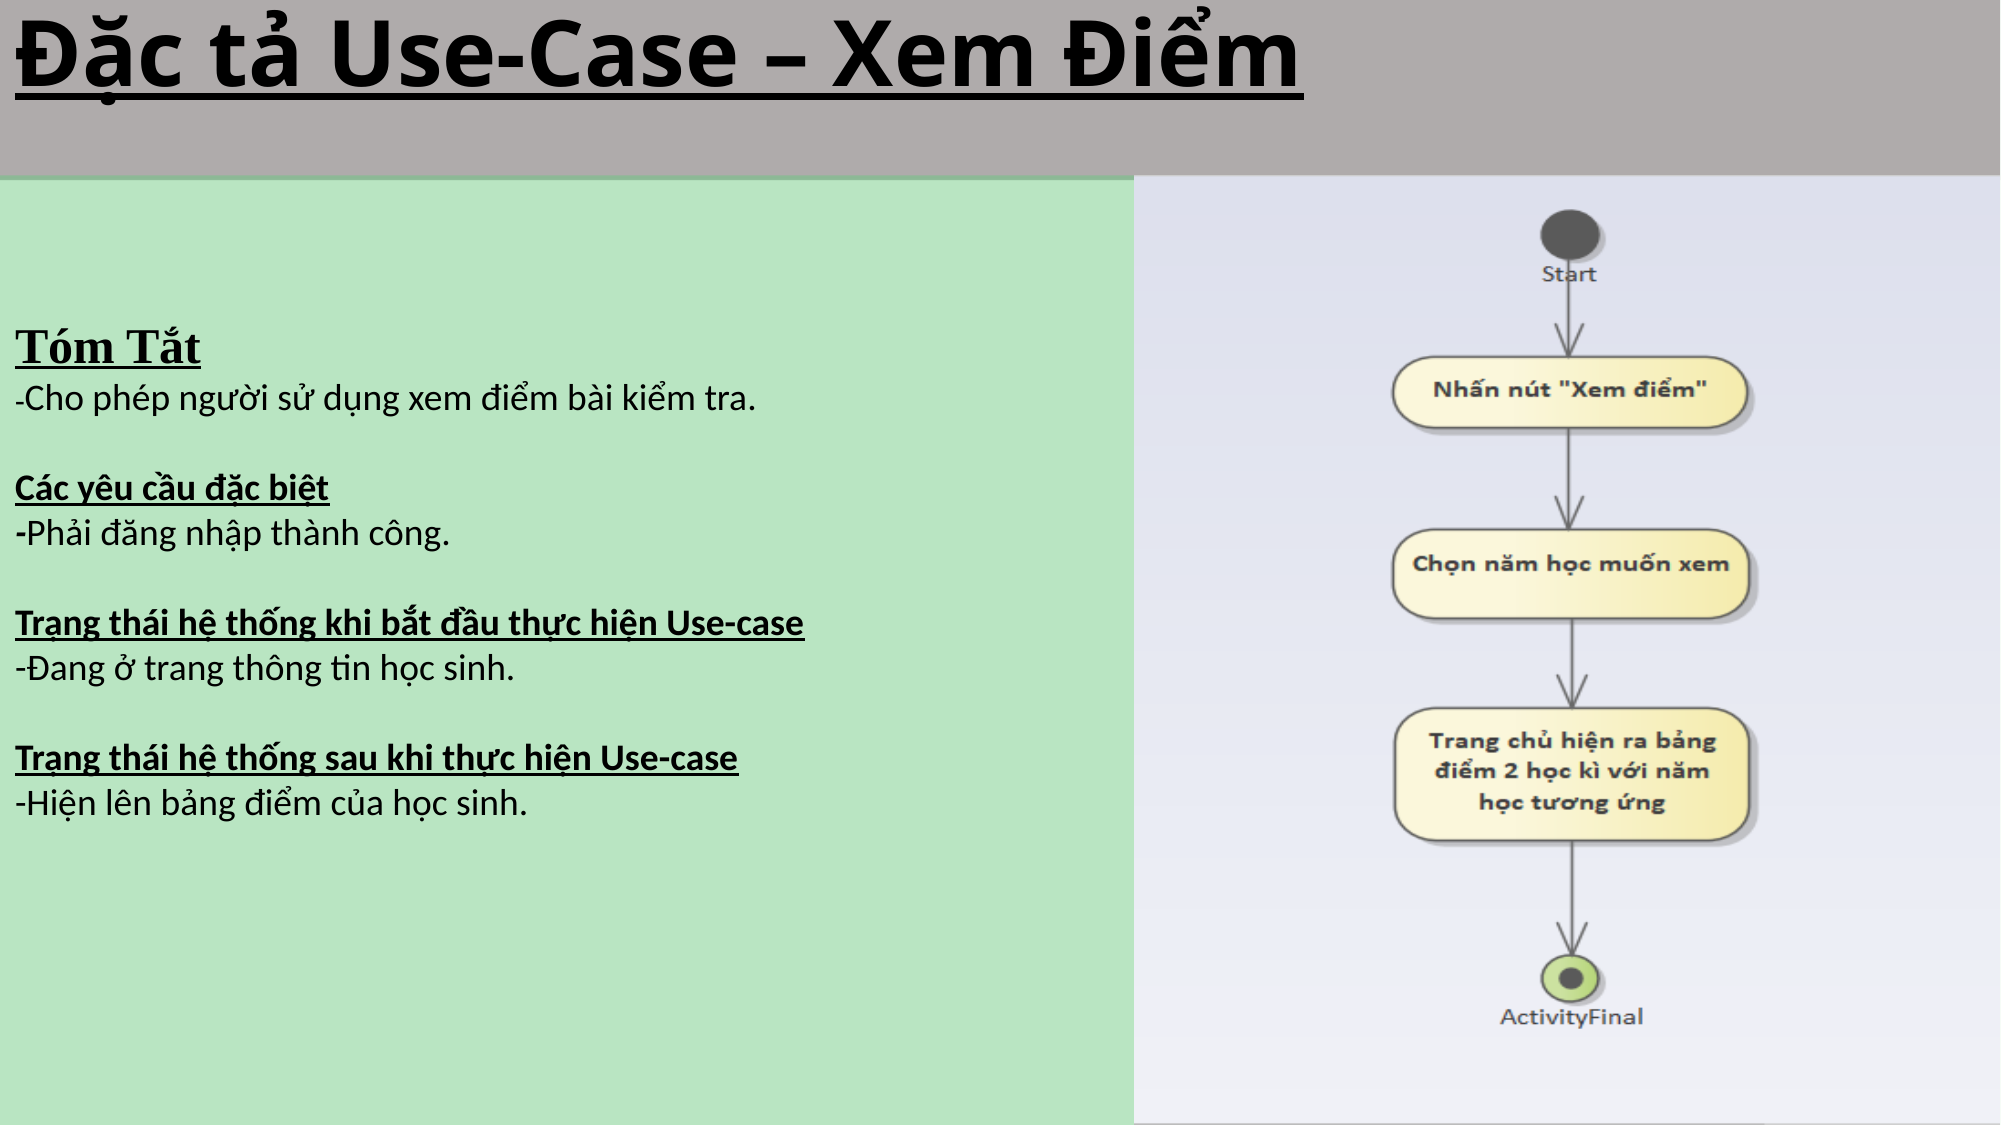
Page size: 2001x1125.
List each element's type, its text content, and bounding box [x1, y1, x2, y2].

text_box Đặc tả Use-Case – Xem Điểm [0, 0, 2000, 176]
picture [0, 0, 2001, 1125]
text_box Tóm Tắt -Cho phép người sử dụng xem điểm bài kiểm tra. Các yêu cầu đặc biệt -Phải đăng nhập thành công. Trạng thái hệ thống khi bắt đầu thực hiện Use-case -Đang ở trang thông tin học sinh. Trạng thái hệ thống sau khi thực hiện Use-case -Hiện lên bảng điểm của học sinh. [0, 300, 1090, 945]
